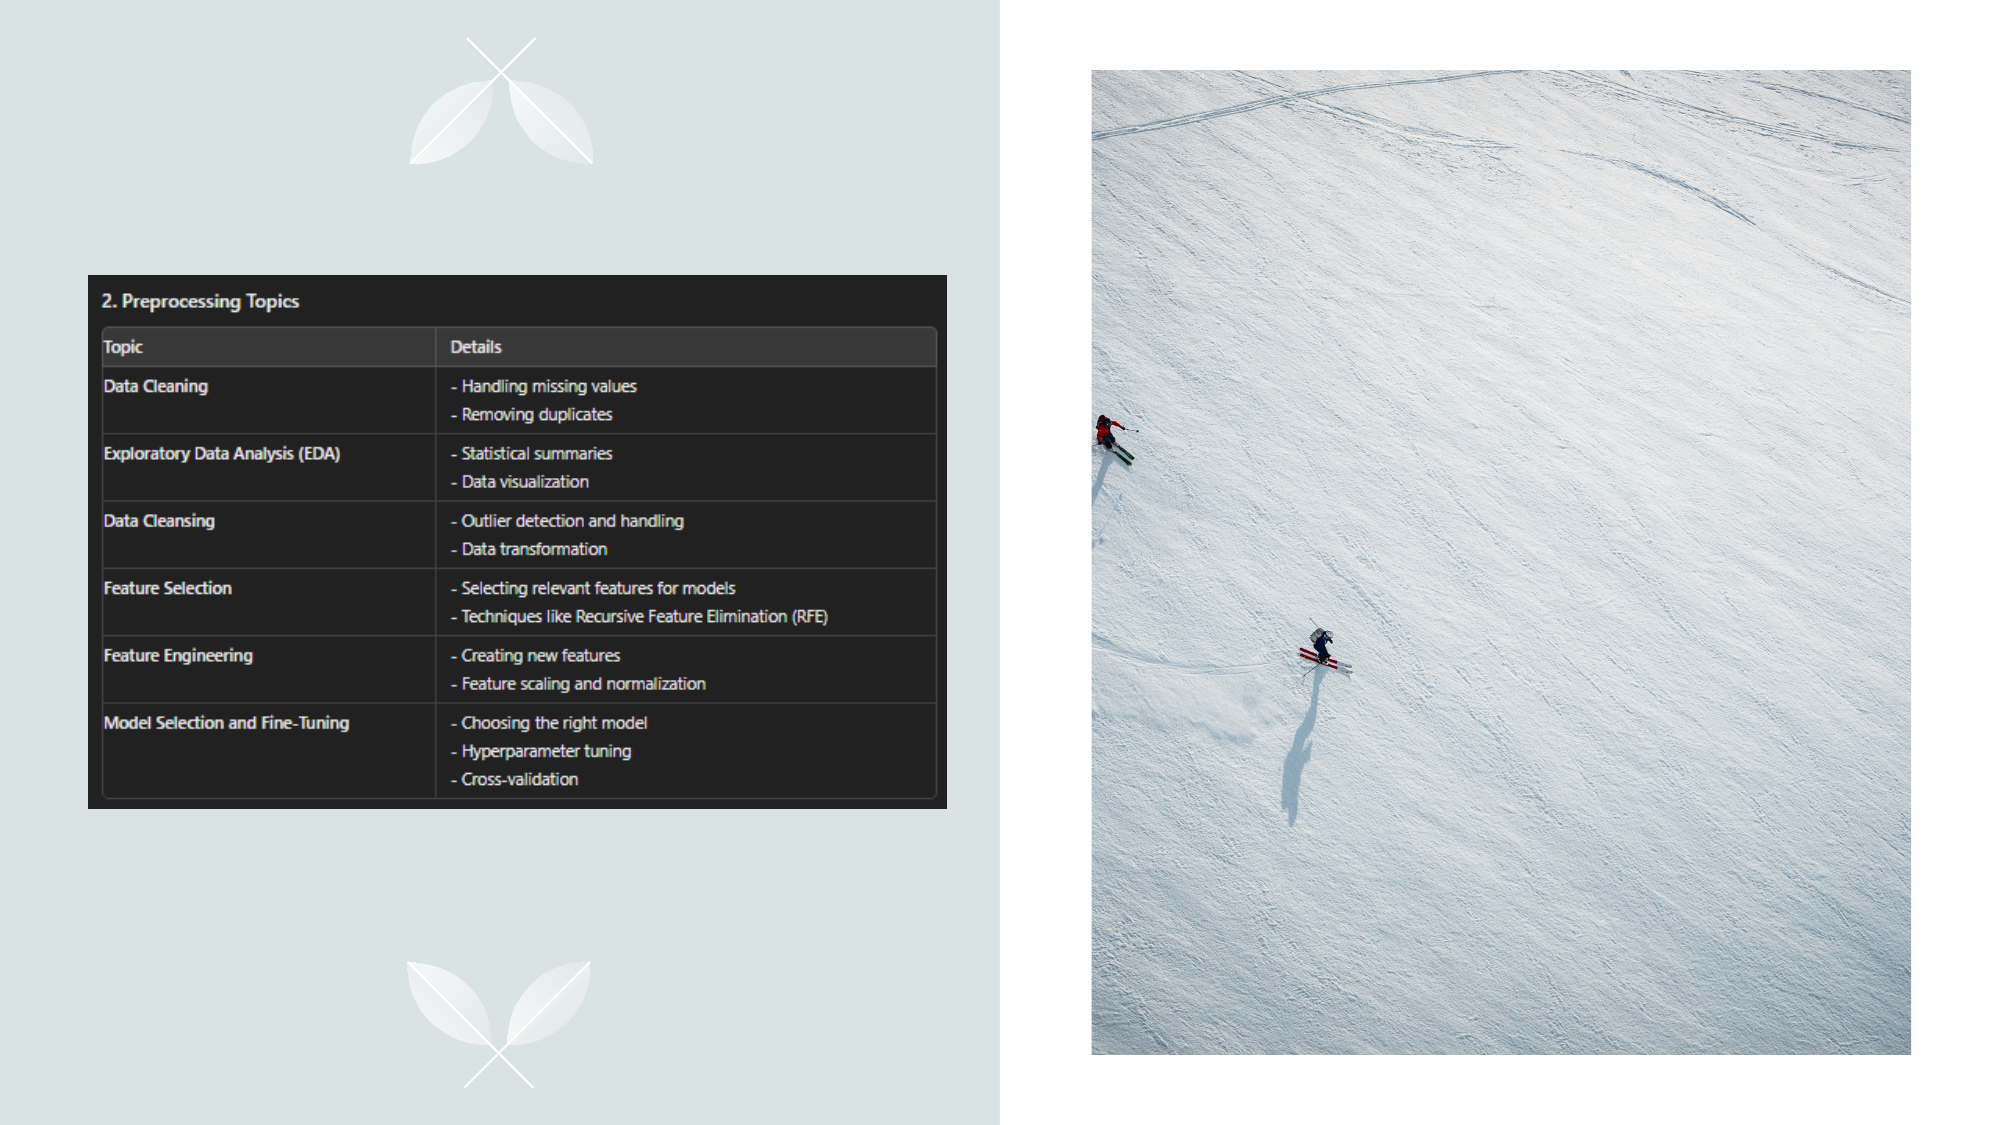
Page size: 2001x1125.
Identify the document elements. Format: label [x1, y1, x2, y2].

picture [1091, 70, 1912, 1055]
picture [88, 275, 947, 809]
